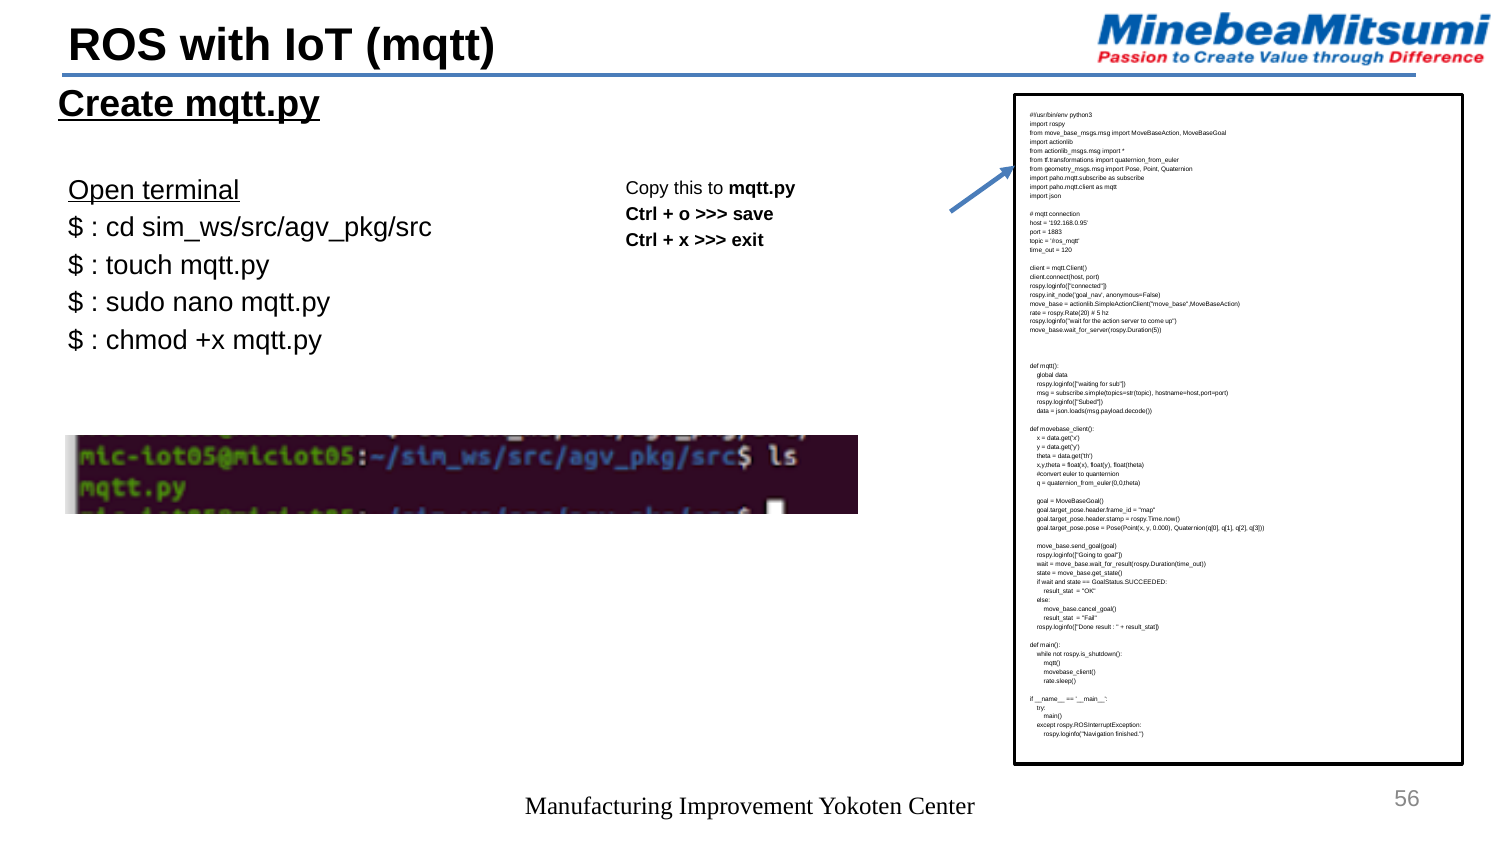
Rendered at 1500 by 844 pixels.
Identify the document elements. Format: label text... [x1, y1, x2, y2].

text_box Create mqtt.py [42, 64, 976, 140]
text_box Open terminal $ : cd sim_ws/src/agv_pkg/src $ : touch mqtt.py $ : sudo nano mqtt.py $ : chmod +x mqtt.py [53, 152, 598, 372]
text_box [950, 165, 1016, 212]
slide_number 56 [1083, 774, 1434, 820]
text_box #!/usr/bin/env python3 import rospy from move_base_msgs.msg import MoveBaseAction, MoveBaseGoal import actionlib from actionlib_msgs.msg import * from tf.transformations import quaternion_from_euler from geometry_msgs.msg import Pose, Point, Quaternion import paho.mqtt.subscribe as subscribe import paho.mqtt.client as mqtt import json # mqtt connection host = '192.168.0.95' port = 1883 topic = '/ros_mqtt' time_out = 120 client = mqtt.Client() client.connect(host, port) rospy.loginfo(["connected"]) rospy.init_node('goal_nav', anonymous=False) move_base = actionlib.SimpleActionClient("move_base",MoveBaseAction) rate = rospy.Rate(20) # 5 hz rospy.loginfo("wait for the action server to come up") move_base.wait_for_server(rospy.Duration(5)) def mqtt(): global data rospy.loginfo(["waiting for sub"]) msg = subscribe.simple(topics=str(topic), hostname=host,port=port) rospy.loginfo(["Subed"]) data = json.loads(msg.payload.decode()) def movebase_client(): x = data.get('x') y = data.get('y') theta = data.get('th') x,y,theta = float(x), float(y), float(theta) #convert euler to quanternion q = quaternion_from_euler(0,0,theta) goal = MoveBaseGoal() goal.target_pose.header.frame_id = "map" goal.target_pose.header.stamp = rospy.Time.now() goal.target_pose.pose = Pose(Point(x, y, 0.000), Quaternion(q[0], q[1], q[2], q[3])) move_base.send_goal(goal) rospy.loginfo(["Going to goal"]) wait = move_base.wait_for_result(rospy.Duration(time_out)) state = move_base.get_state() if wait and state == GoalStatus.SUCCEEDED: result_stat = "OK" else: move_base.cancel_goal() result_stat = "Fail" rospy.loginfo(["Done result : " + result_stat]) def main(): while not rospy.is_shutdown(): mqtt() movebase_client() rate.sleep() if __name__ == '__main__': try: main() except rospy.ROSInterruptException: rospy.loginfo("Navigation finished.") [1014, 94, 1463, 764]
footer Manufacturing Improvement Yokoten Center [461, 782, 1039, 827]
text_box Copy this to mqtt.py Ctrl + o >>> save Ctrl + x >>> exit [610, 157, 951, 266]
picture [65, 435, 858, 514]
picture [1095, 1, 1498, 68]
text_box ROS with IoT (mqtt) [53, 0, 976, 64]
